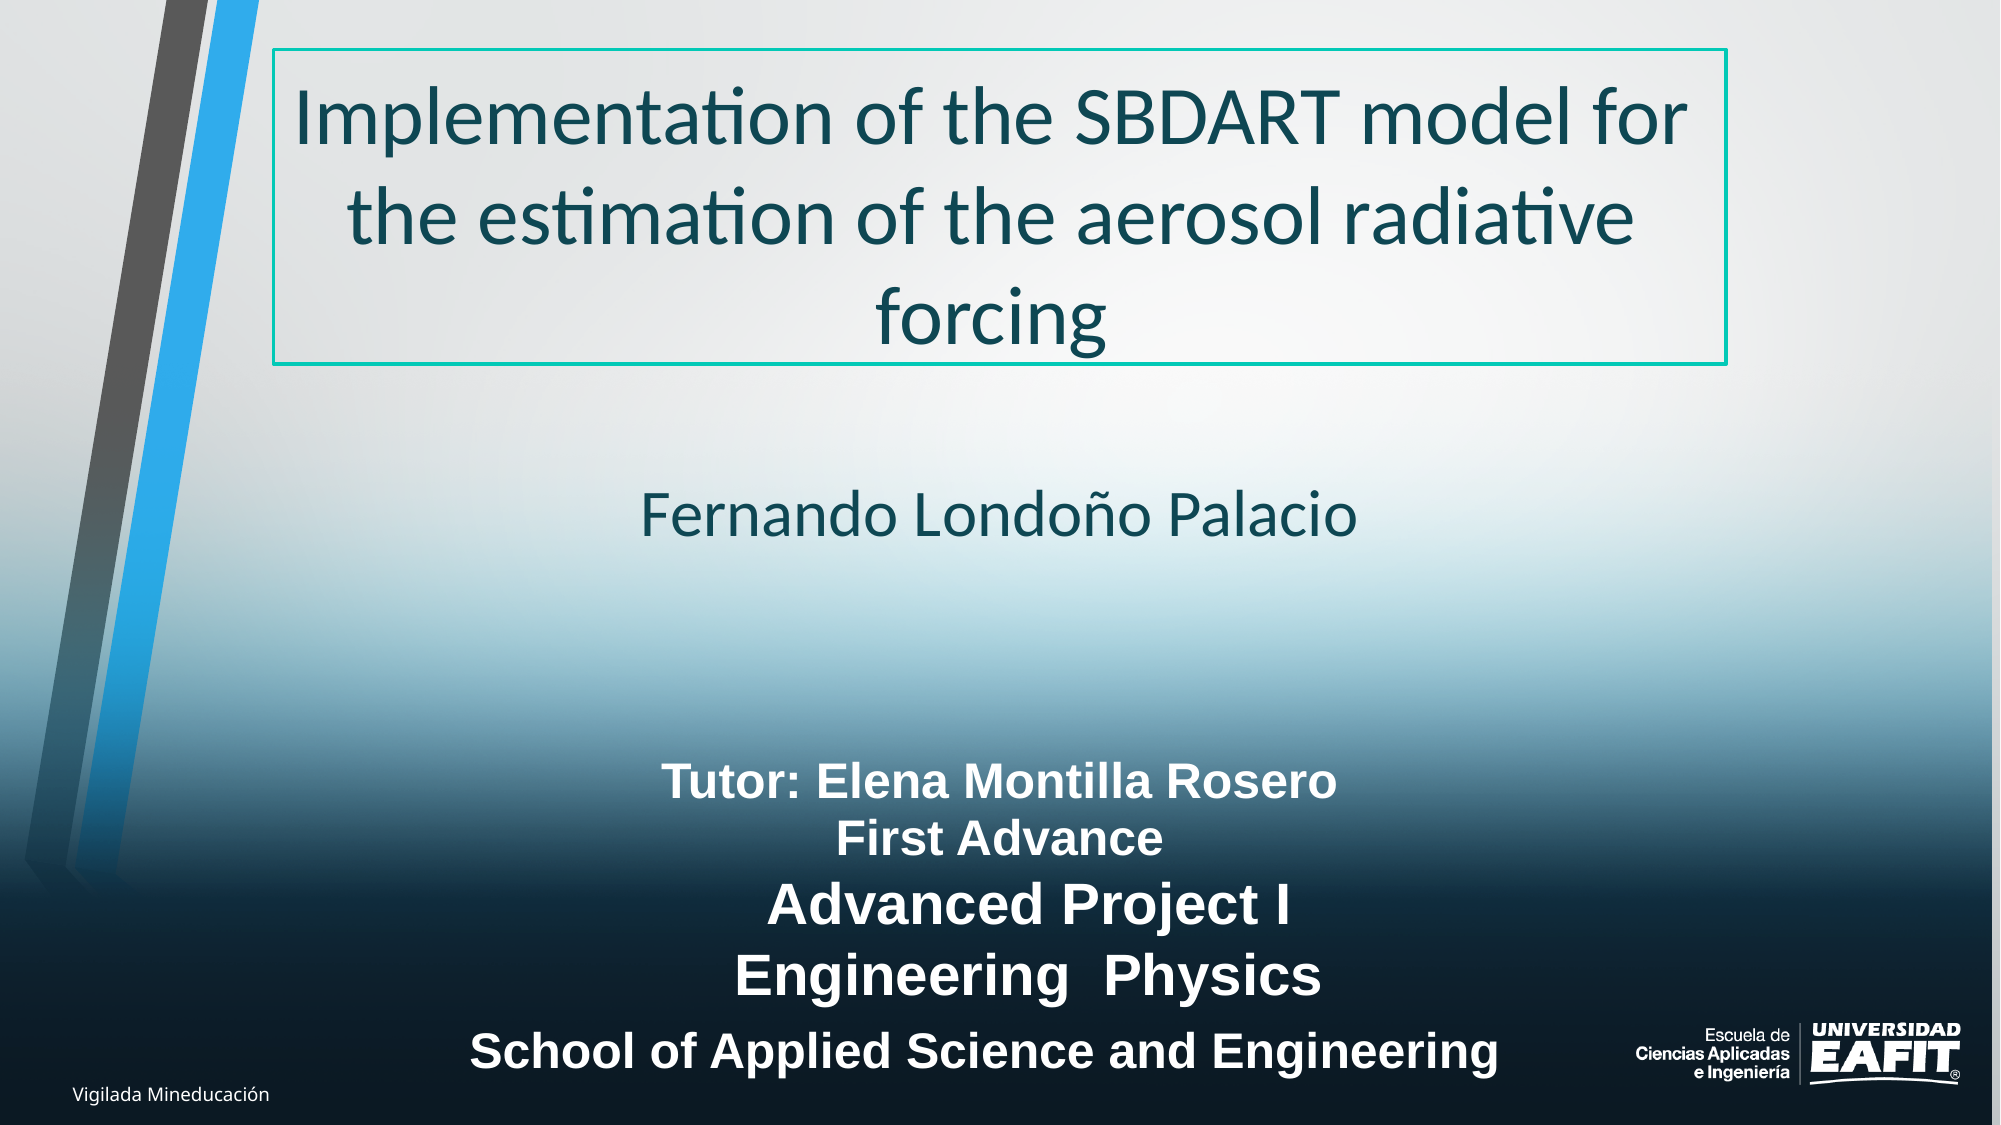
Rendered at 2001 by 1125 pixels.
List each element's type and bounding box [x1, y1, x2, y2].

text_box [272, 48, 1727, 272]
text_box [265, 54, 272, 272]
picture [0, 272, 1993, 1125]
